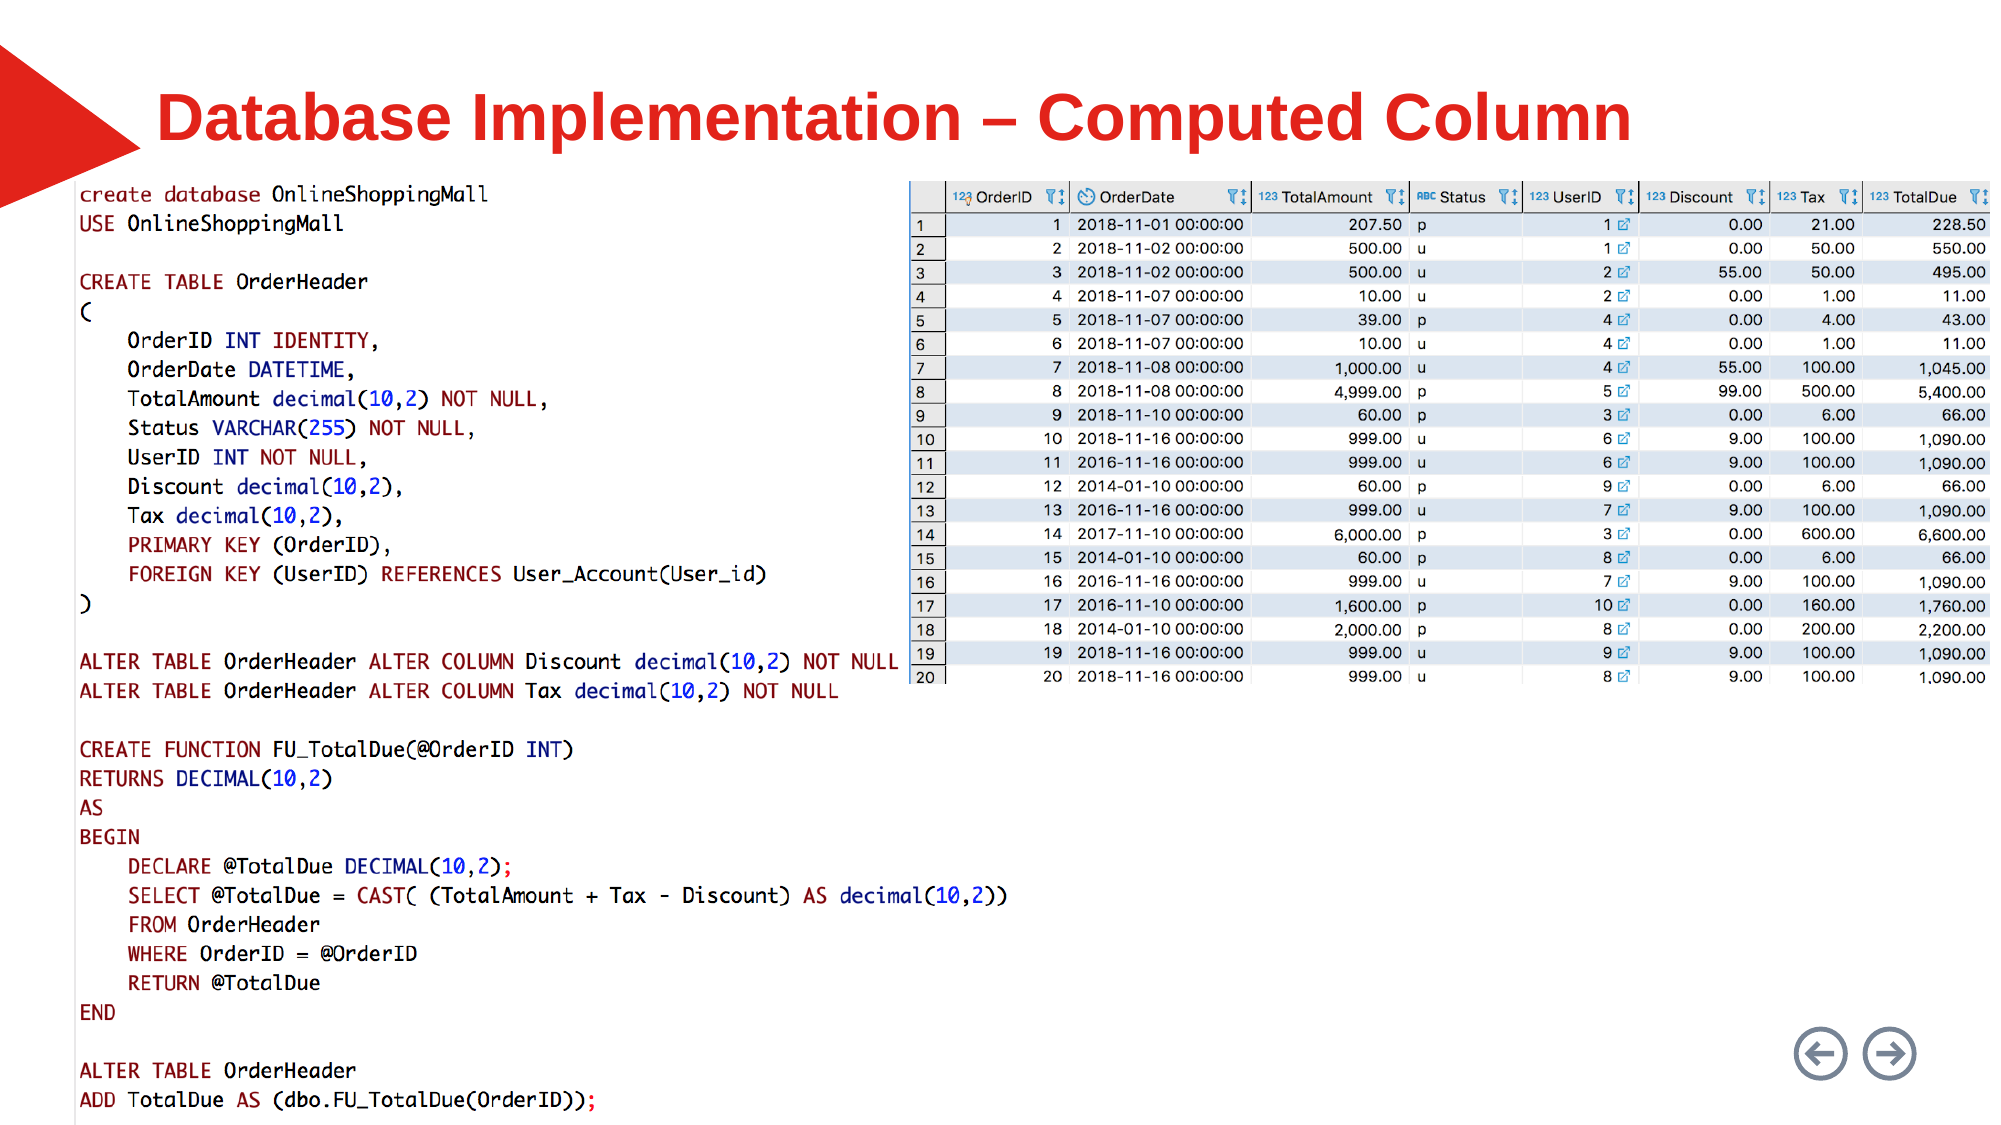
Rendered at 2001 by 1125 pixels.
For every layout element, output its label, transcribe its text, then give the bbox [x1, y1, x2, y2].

text_box Database Implementation – Computed Column [141, 66, 1870, 162]
picture [70, 181, 1990, 1125]
